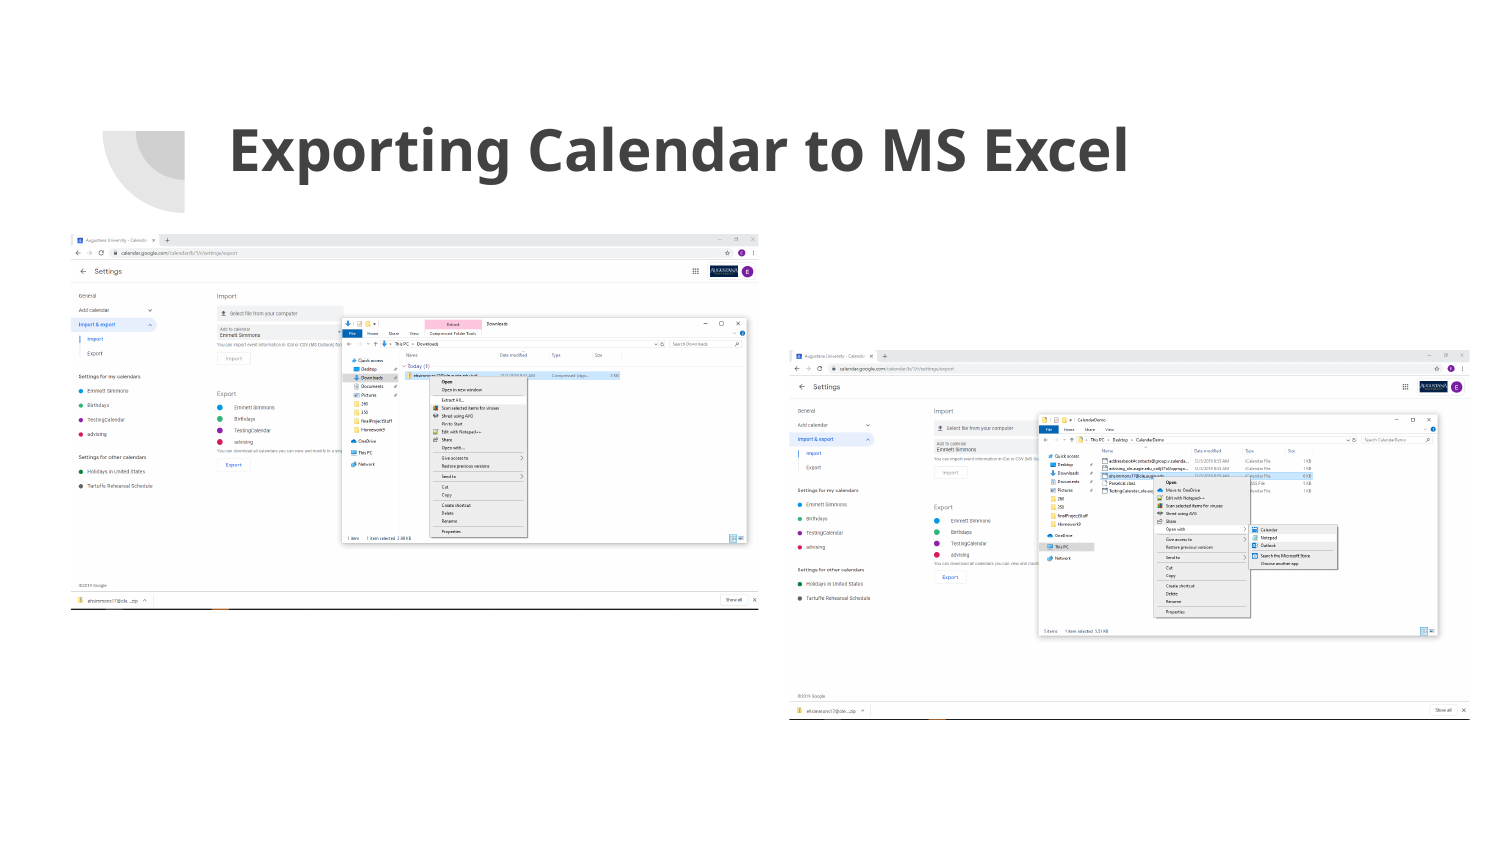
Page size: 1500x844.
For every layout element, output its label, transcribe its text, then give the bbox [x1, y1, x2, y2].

picture [789, 350, 1470, 720]
picture [70, 234, 759, 610]
title Exporting Calendar to MS Excel [213, 98, 1368, 263]
